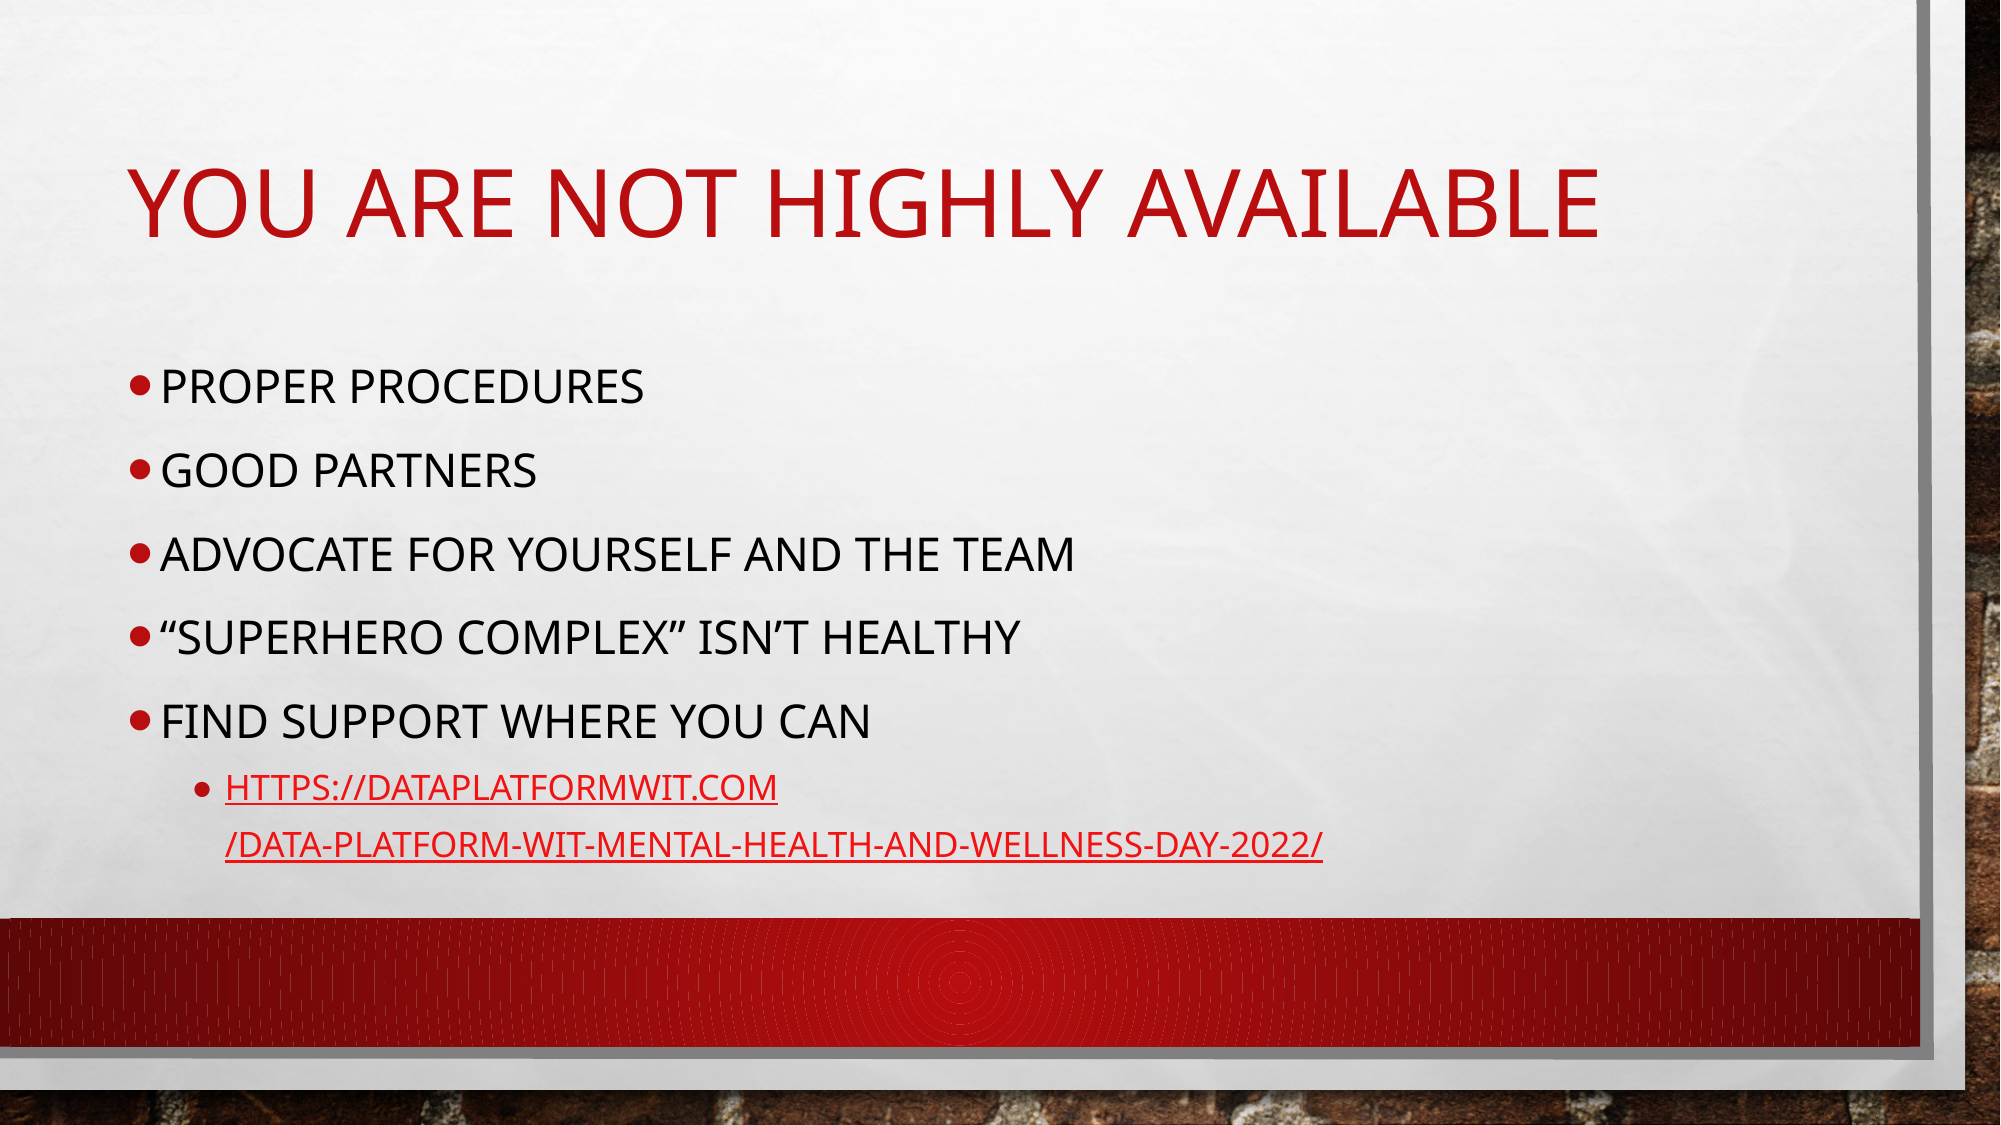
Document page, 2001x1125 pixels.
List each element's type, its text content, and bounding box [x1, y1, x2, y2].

picture [0, 0, 2000, 1125]
list Proper procedures Good partners Advocate for yourself and the team “superhero complex” isn’t healthy Find support where you can https://dataplatformwit.com/data-platform-wit-mental-health-and-wellness-day-2022/ [112, 338, 1818, 882]
title You are not highly available [112, 112, 1818, 302]
